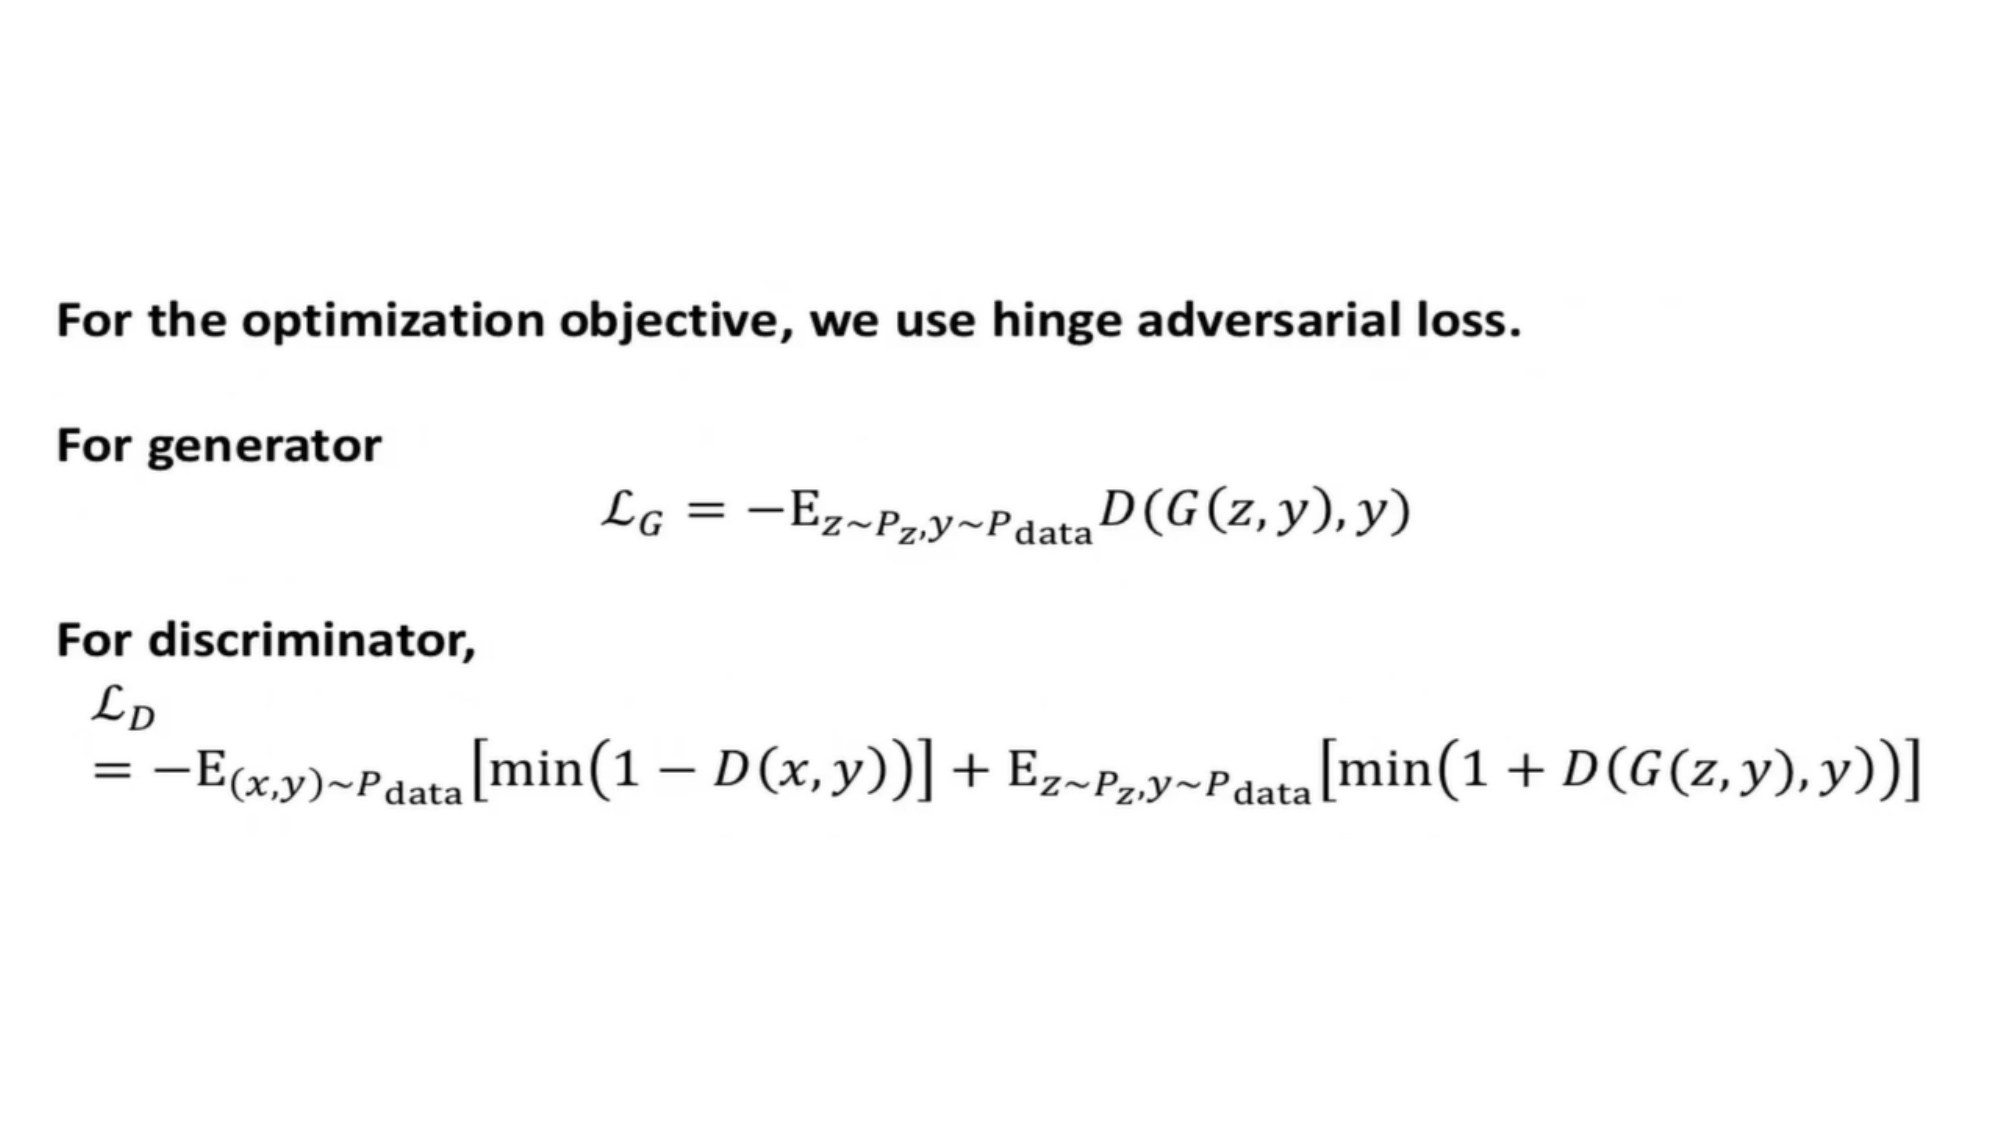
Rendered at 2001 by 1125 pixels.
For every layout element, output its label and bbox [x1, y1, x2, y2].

picture [36, 280, 1964, 845]
